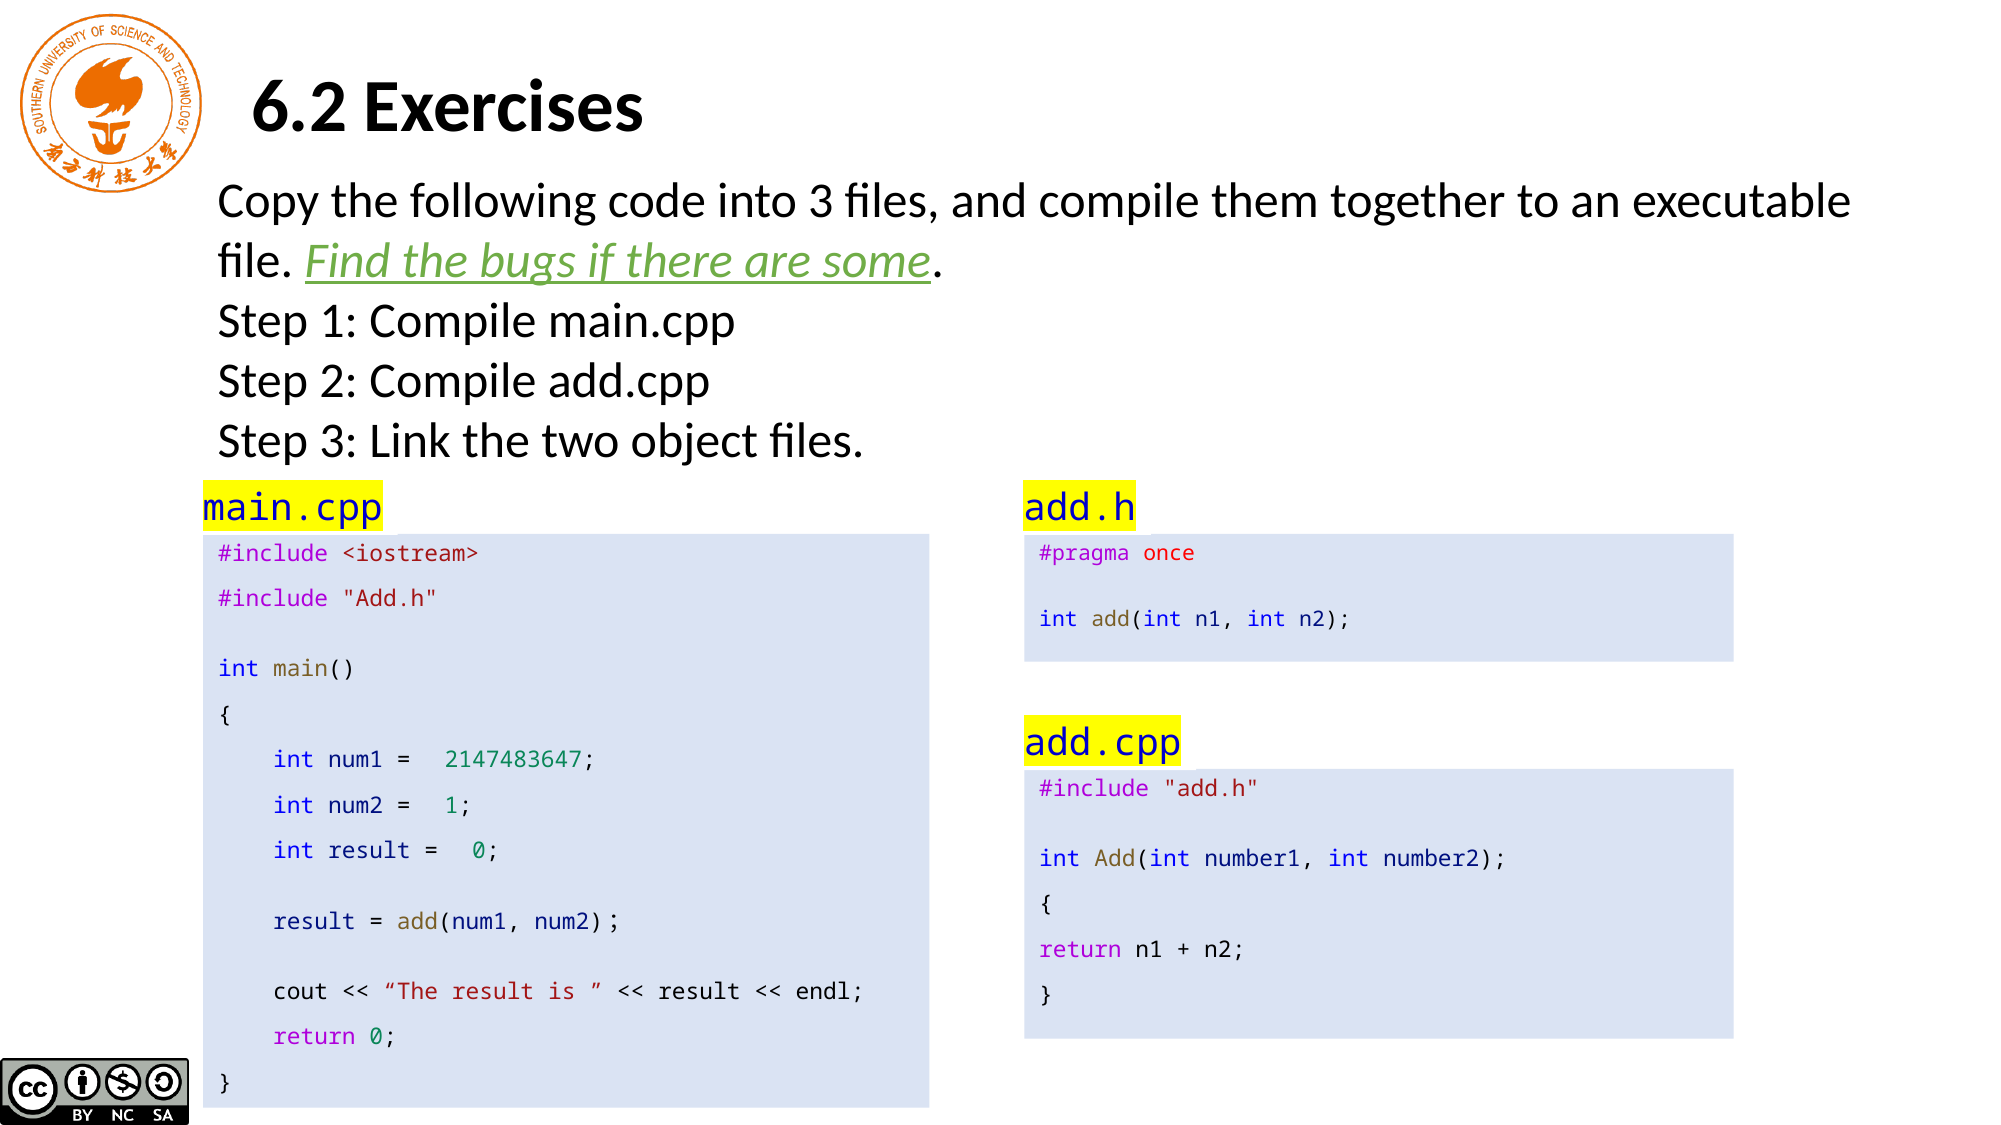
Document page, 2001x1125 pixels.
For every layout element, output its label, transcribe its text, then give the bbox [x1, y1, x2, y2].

text_box #pragma once int add(int n1, int n2); [1024, 533, 1734, 662]
picture [18, 11, 202, 194]
title 6.2 Exercises [235, 50, 1565, 160]
list #include <iostream> #include "Add.h" int main() { int num1 = 2147483647; int num2 = 1; int result = 0; result = add(num1, num2)； cout << “The result is ” << result << endl; return 0; } [203, 533, 930, 1108]
text_box add.cpp [1009, 710, 1197, 771]
text_box #include "add.h" int Add(int number1, int number2); { return n1 + n2; } [1024, 768, 1734, 1039]
text_box add.h [1008, 475, 1151, 535]
picture [0, 1058, 189, 1125]
text_box main.cpp [187, 475, 398, 535]
text_box Copy the following code into 3 files, and compile them together to an executable file. Find the bugs if there are some. Step 1: Compile main.cpp Step 2: Compile add.cpp Step 3: Link the two object files. [203, 160, 1919, 475]
